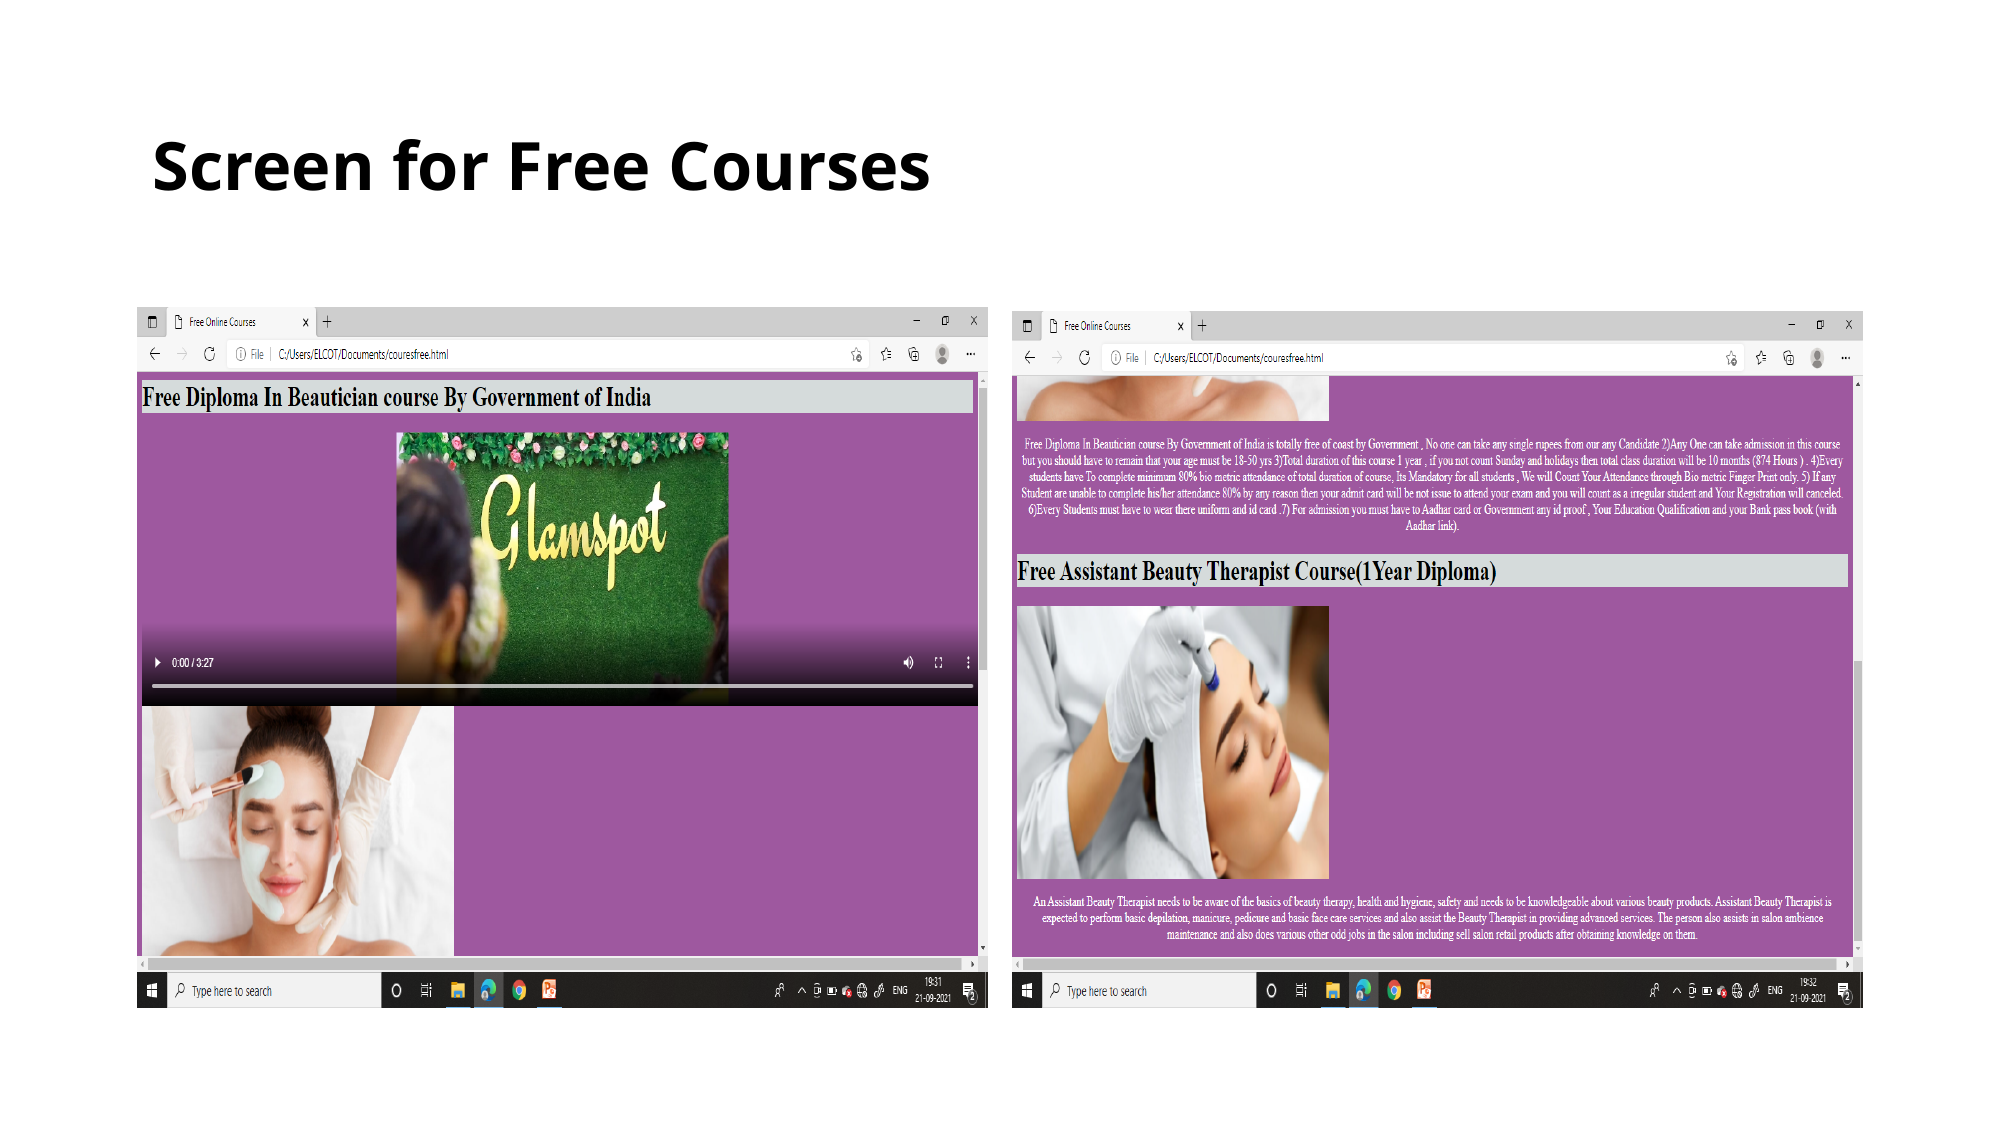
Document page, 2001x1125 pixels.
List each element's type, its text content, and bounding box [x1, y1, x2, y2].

title Screen for Free Courses [137, 59, 1863, 278]
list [137, 307, 988, 1008]
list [1012, 311, 1863, 1008]
